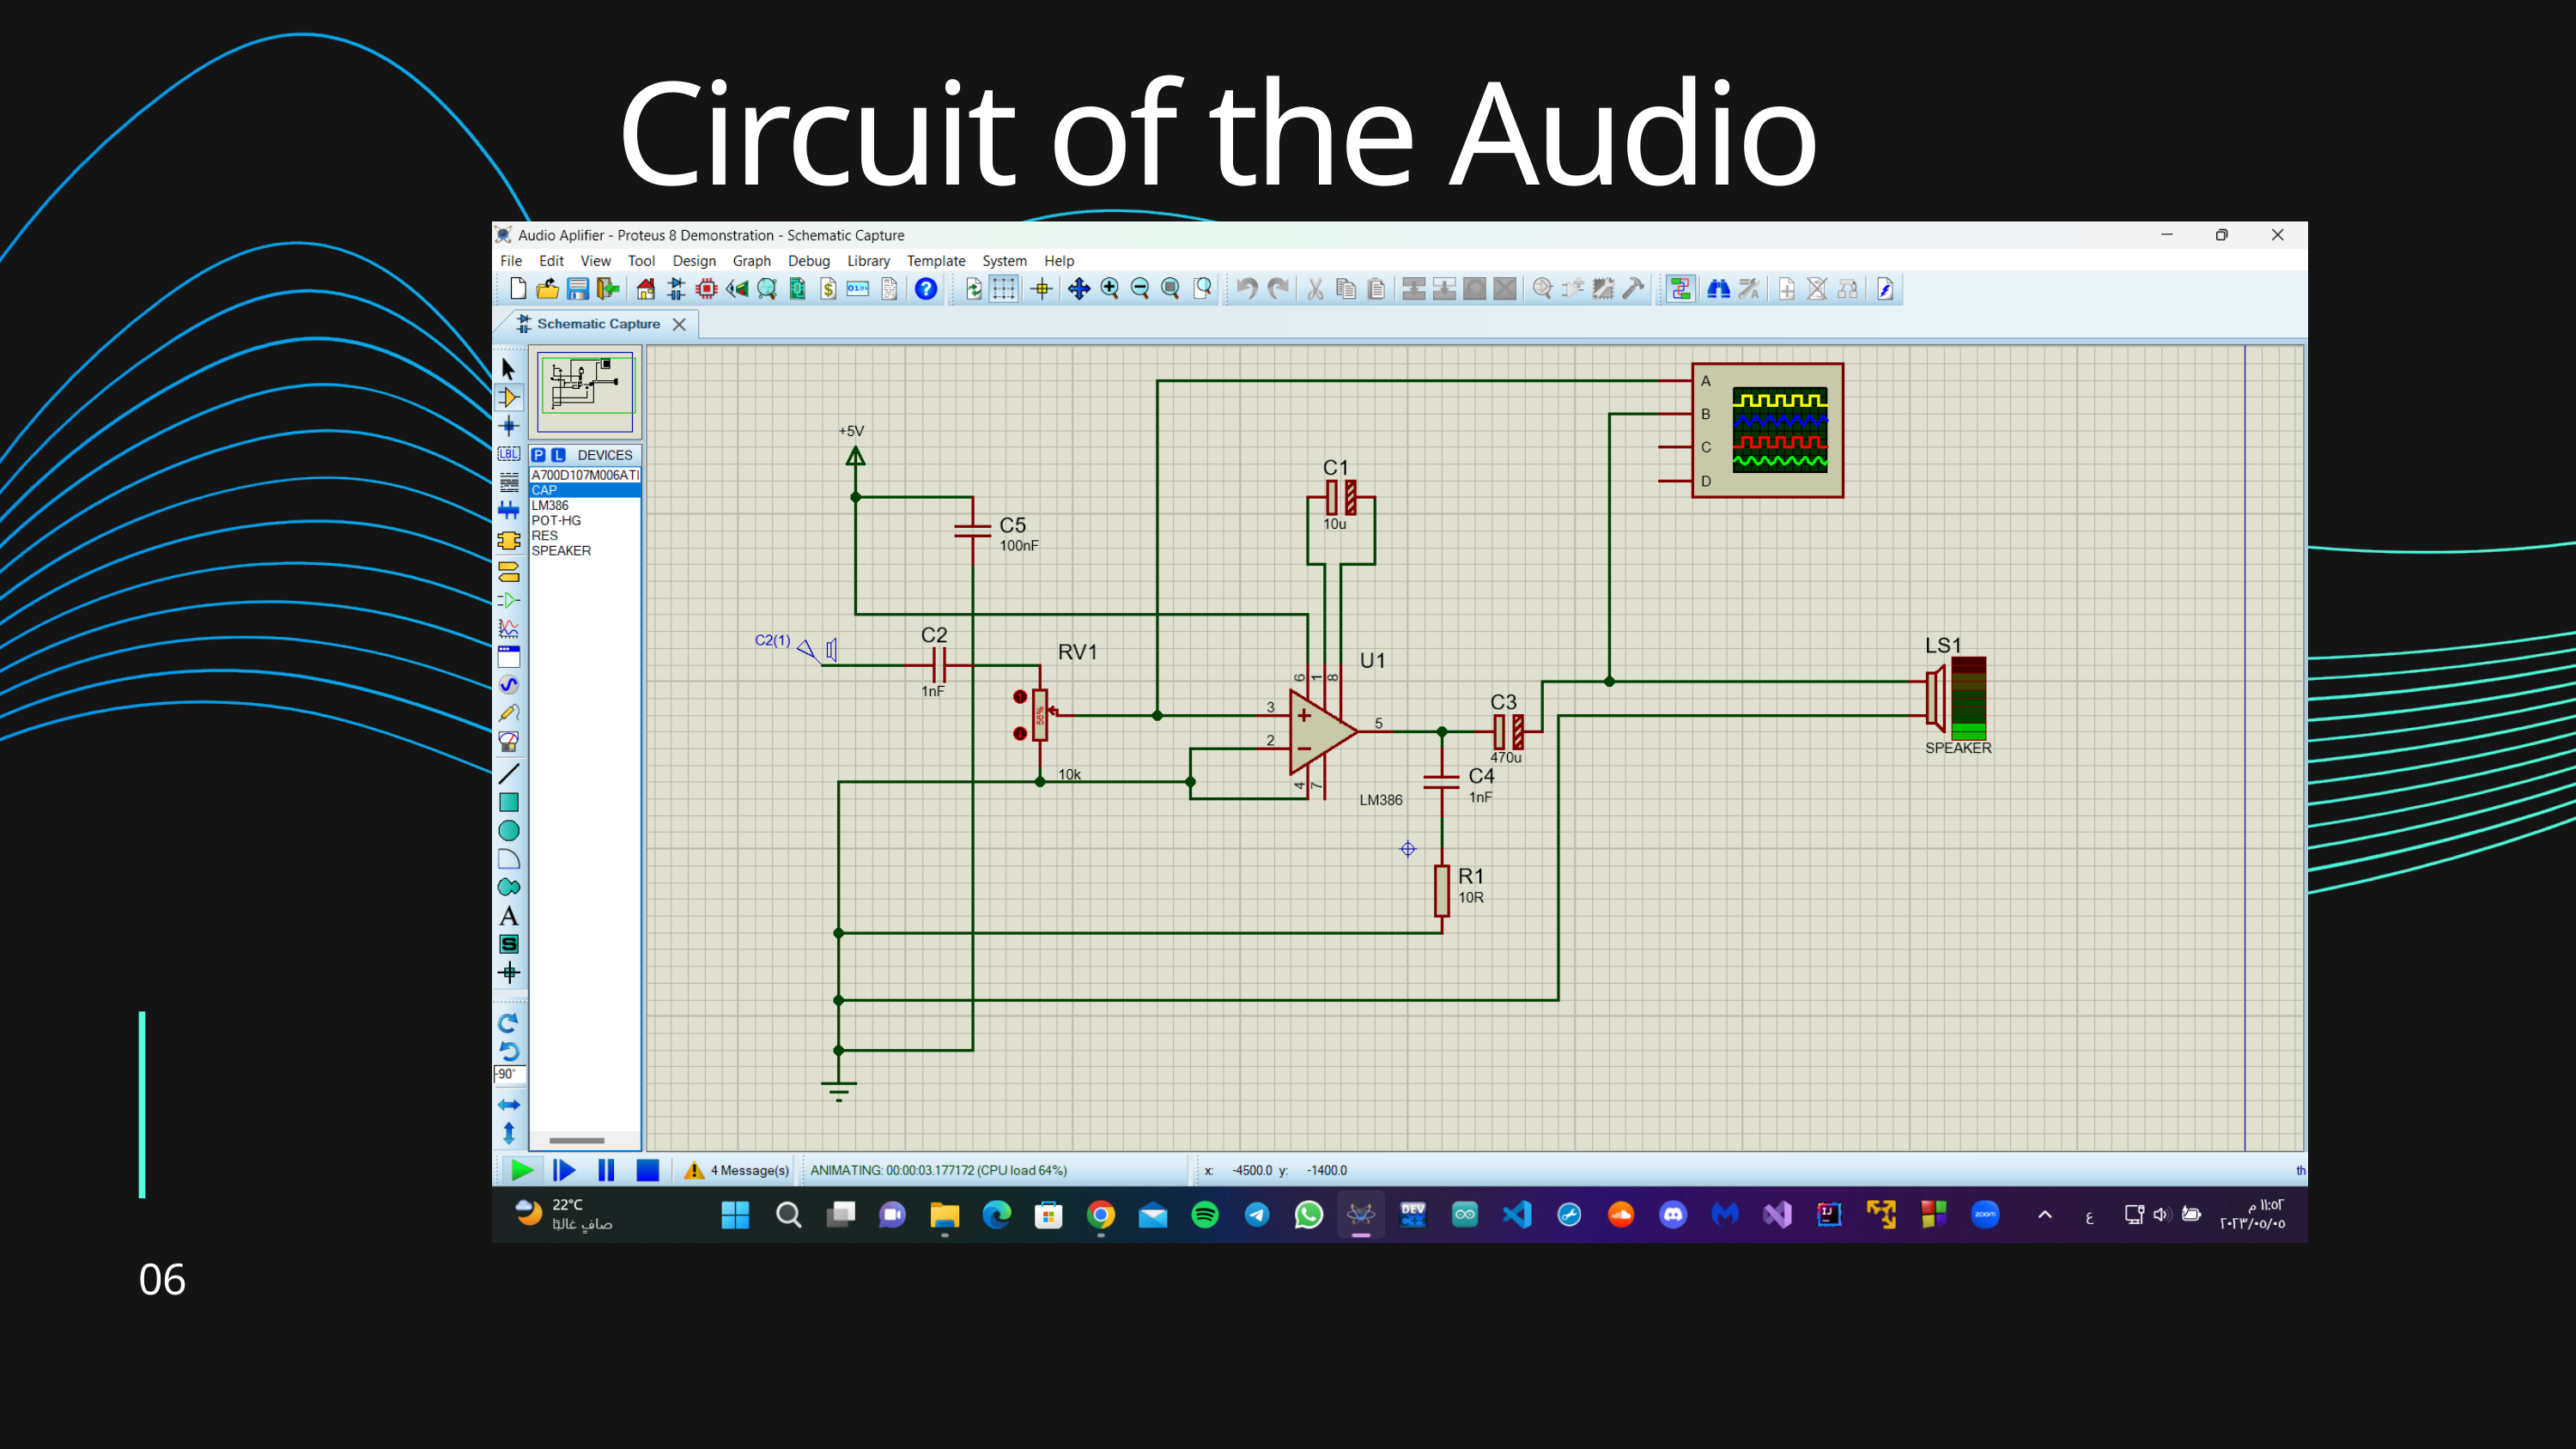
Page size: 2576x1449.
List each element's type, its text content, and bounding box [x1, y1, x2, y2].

text_box 06 [138, 1256, 226, 1304]
picture [0, 30, 2576, 1244]
text_box [138, 1011, 146, 1198]
